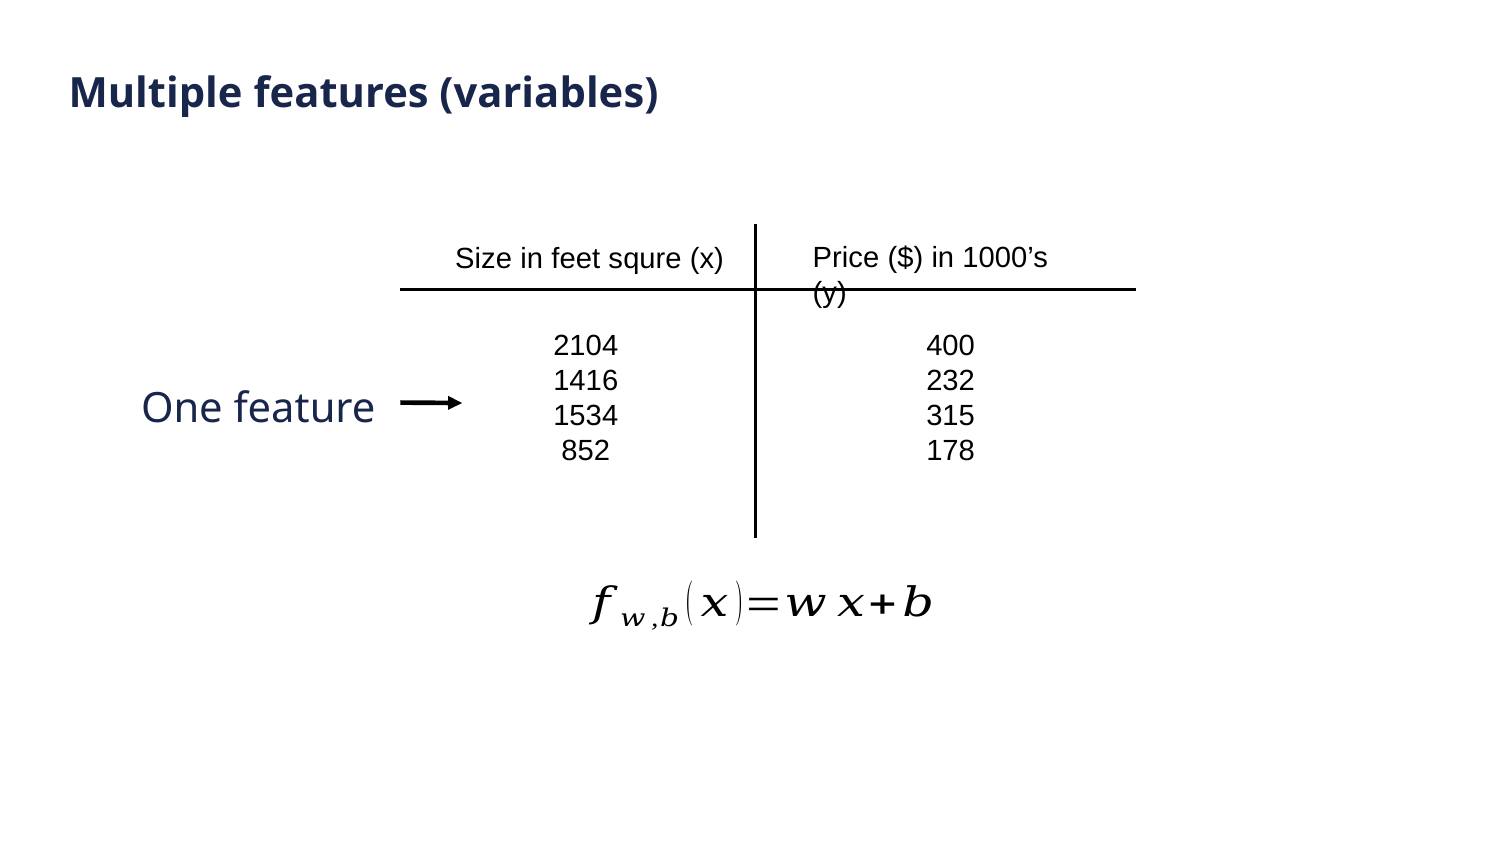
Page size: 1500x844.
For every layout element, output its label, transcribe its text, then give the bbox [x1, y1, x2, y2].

text_box Size in feet squre (x) [440, 232, 746, 282]
text_box Price ($) in 1000’s (y) [797, 298, 1104, 316]
text_box One feature [126, 358, 401, 447]
text_box Multiple features (variables) [53, 42, 871, 131]
text_box Price ($) in 1000’s (y) [797, 231, 1104, 288]
